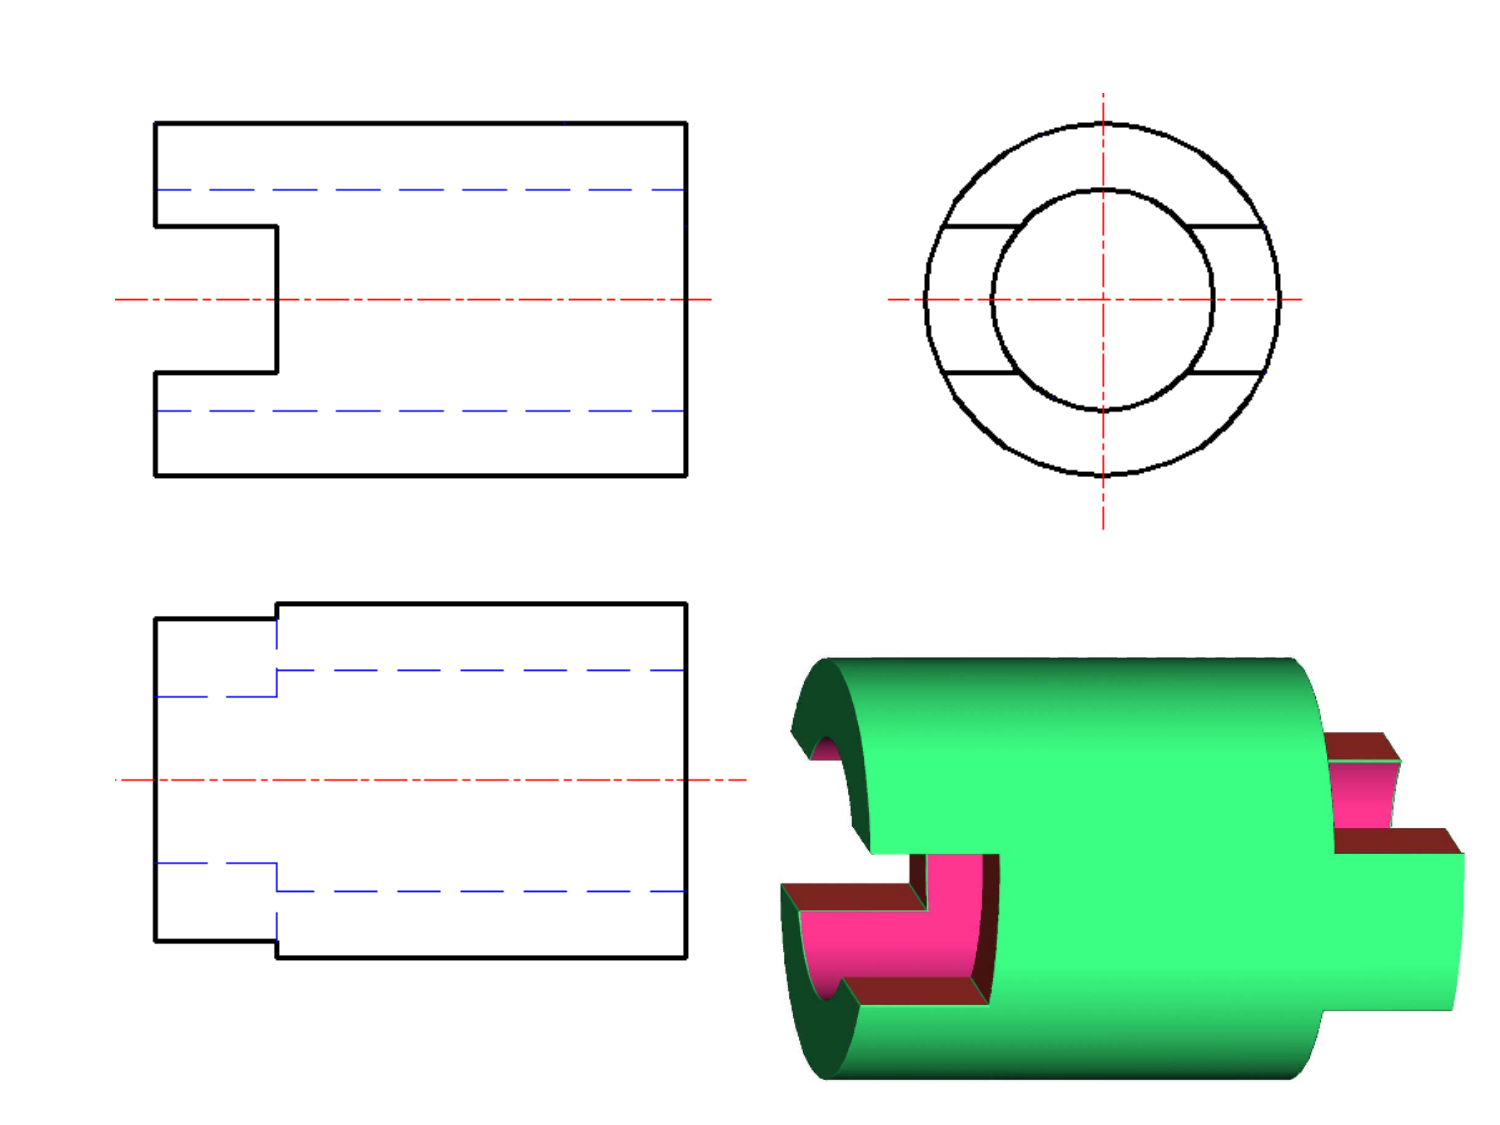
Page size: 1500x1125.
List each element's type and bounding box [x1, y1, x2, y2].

picture [115, 93, 1471, 1092]
